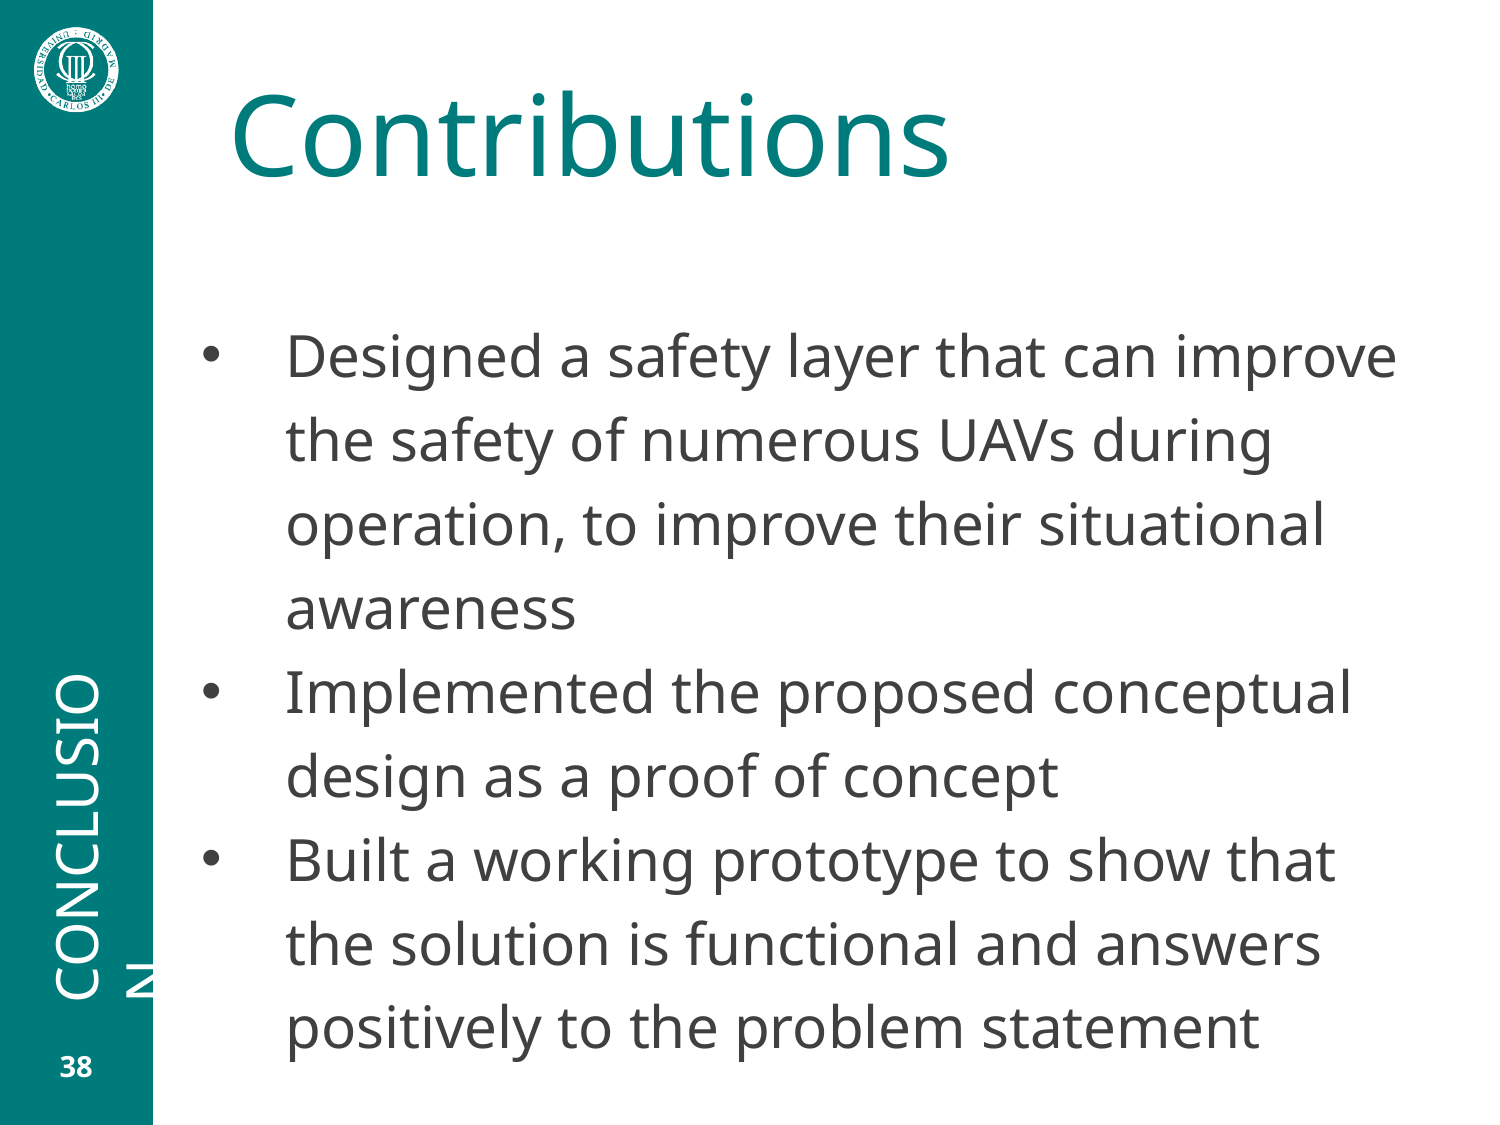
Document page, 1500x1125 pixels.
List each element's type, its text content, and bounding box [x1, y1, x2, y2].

text_box Conclusion [33, 644, 186, 1019]
picture [31, 24, 122, 115]
text_box Designed a safety layer that can improve the safety of numerous UAVs during operation, to improve their situational awareness Implemented the proposed conceptual design as a proof of concept Built a working prototype to show that the solution is functional and answers positively to the problem statement [186, 297, 1452, 1069]
text_box Contributions [213, 56, 1481, 206]
text_box [0, 0, 154, 1125]
slide_number 38 [42, 1038, 110, 1099]
